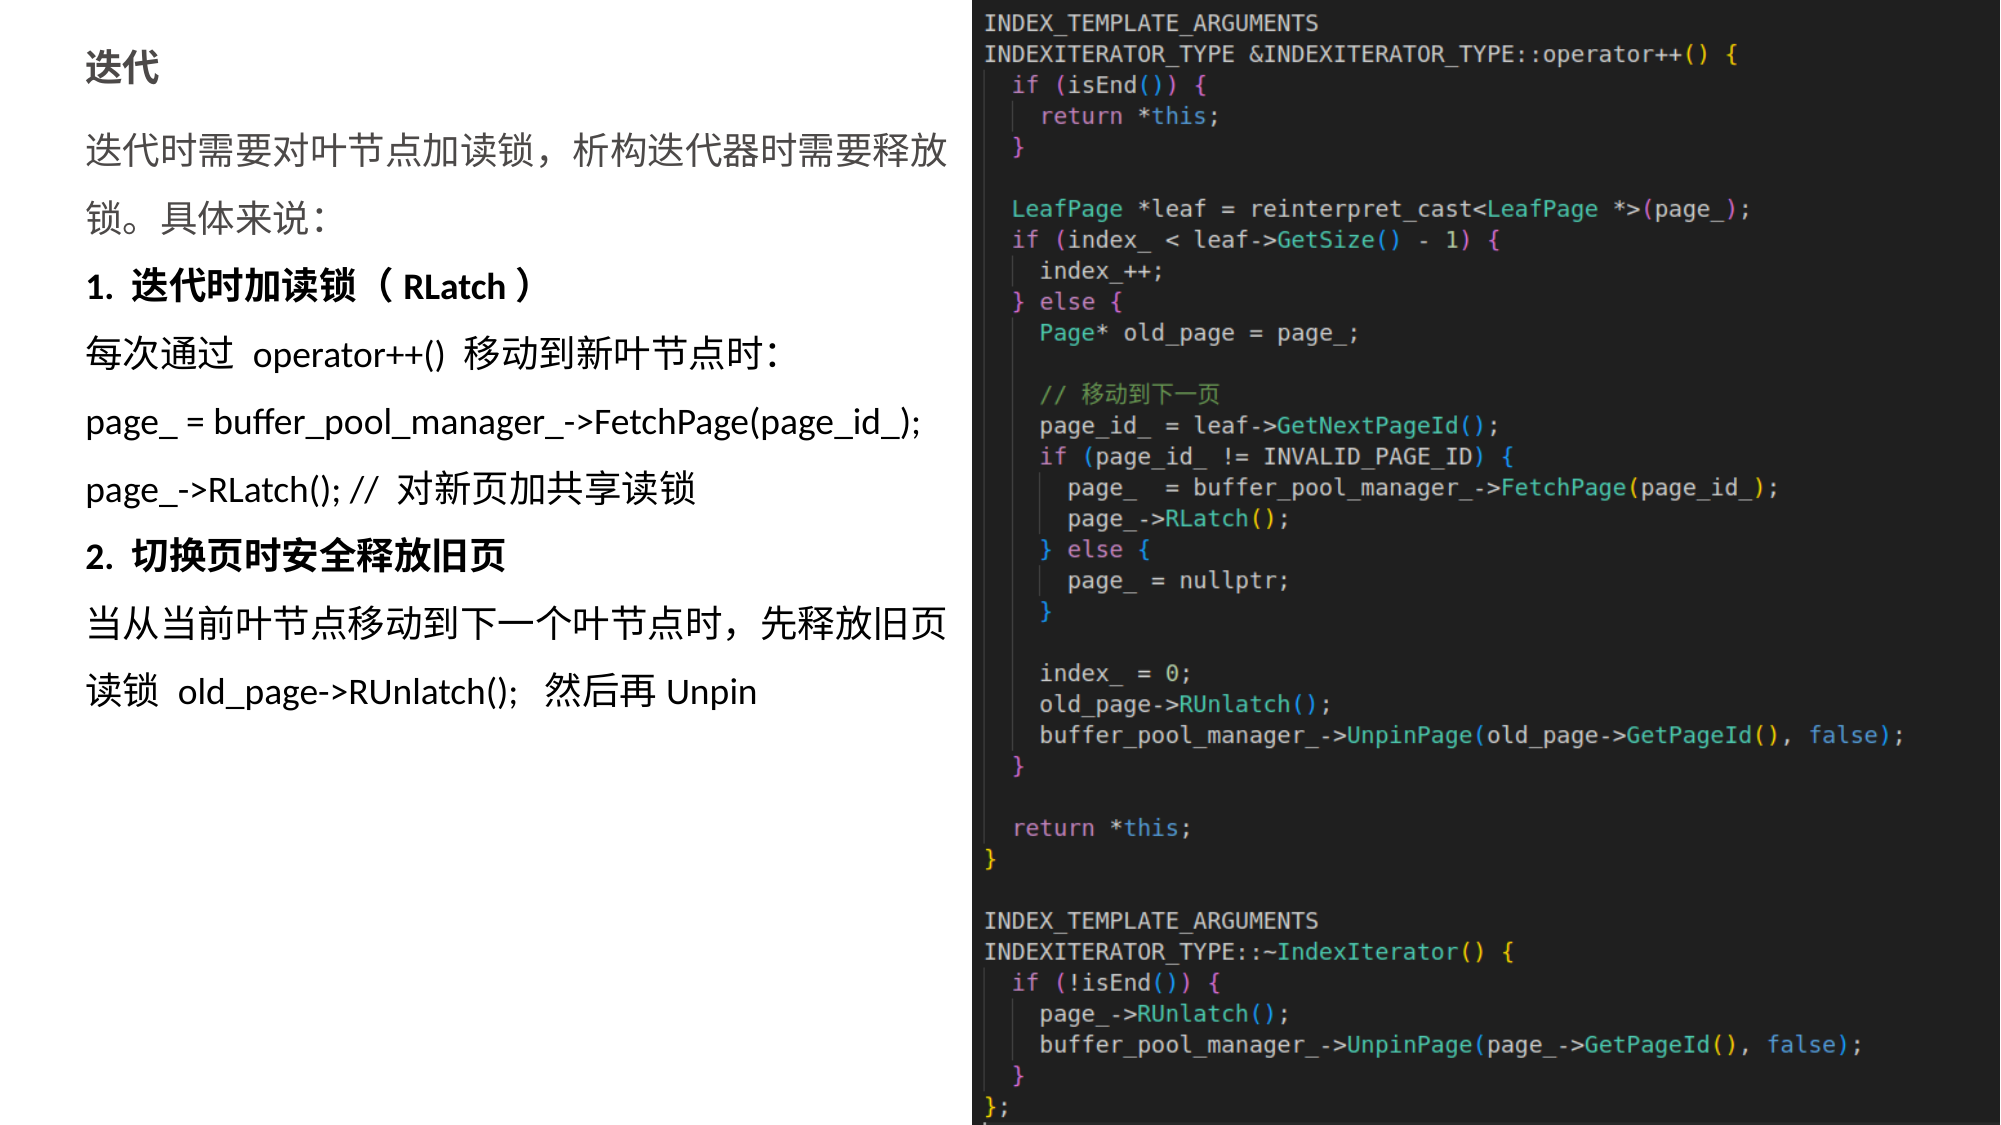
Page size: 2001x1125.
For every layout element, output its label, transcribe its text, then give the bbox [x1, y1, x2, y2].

text_box 迭代 [70, 36, 972, 97]
picture [972, 0, 2000, 1125]
text_box 迭代时需要对叶节点加读锁，析构迭代器时需要释放锁。具体来说： 1. 迭代时加读锁（RLatch） 每次通过 operator++() 移动到新叶节点时： page_ = buffer_pool_manager_->FetchPage(page_id_); page_->RLatch(); // 对新页加共享读锁 2. 切换页时安全释放旧页 当从当前叶节点移动到下一个叶节点时，先释放旧页读锁 old_page->RUnlatch(); 然后再Unpin [70, 97, 972, 720]
